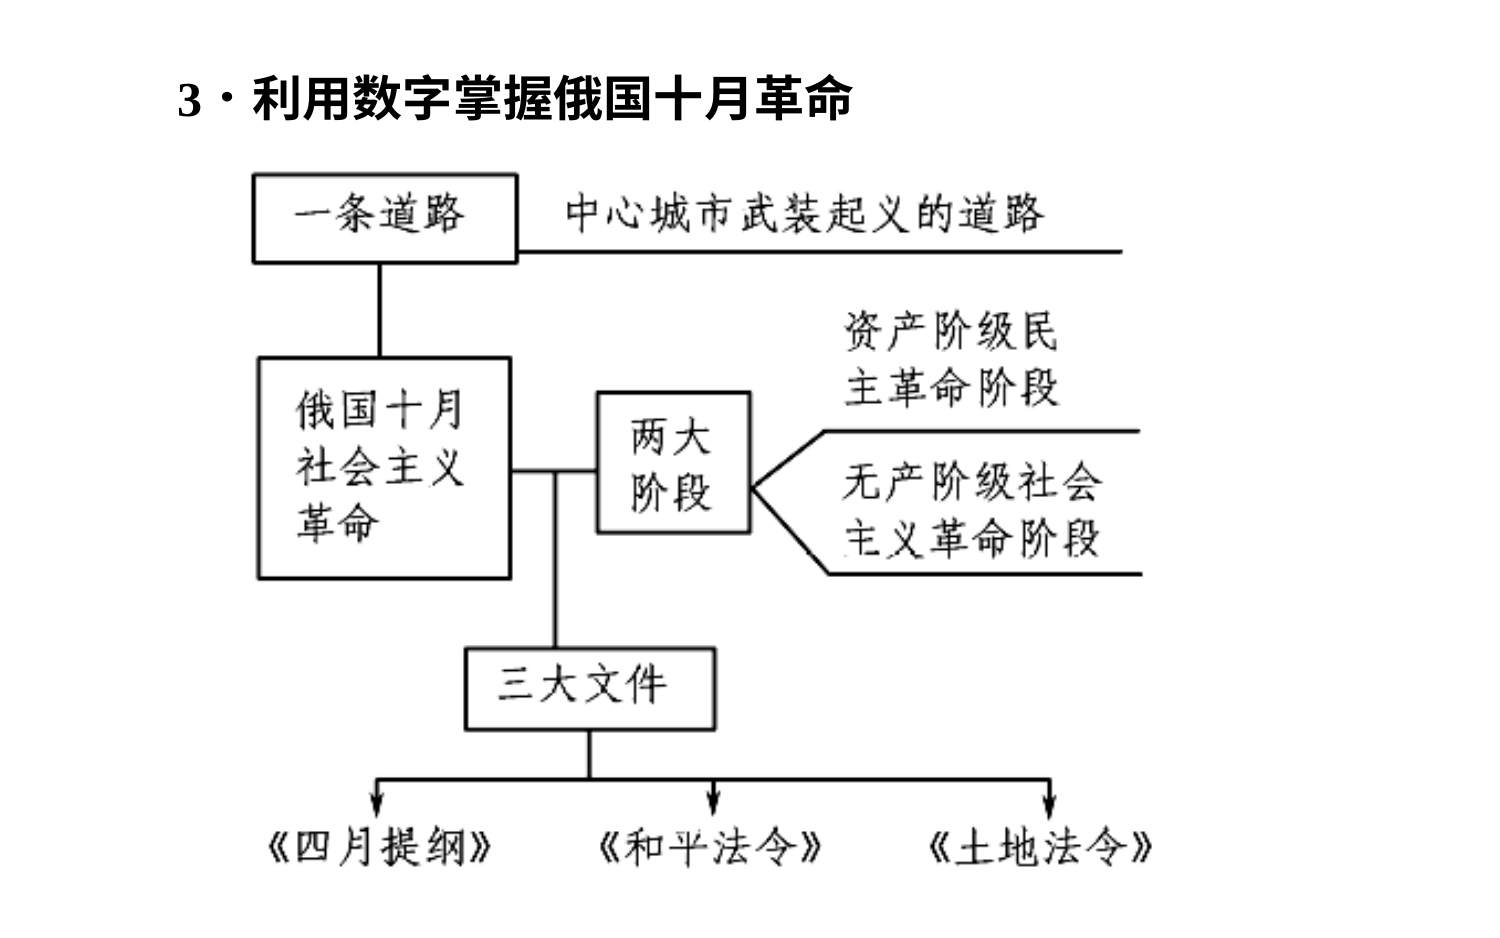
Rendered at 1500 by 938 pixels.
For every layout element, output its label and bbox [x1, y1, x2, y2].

picture [76, 66, 1369, 895]
